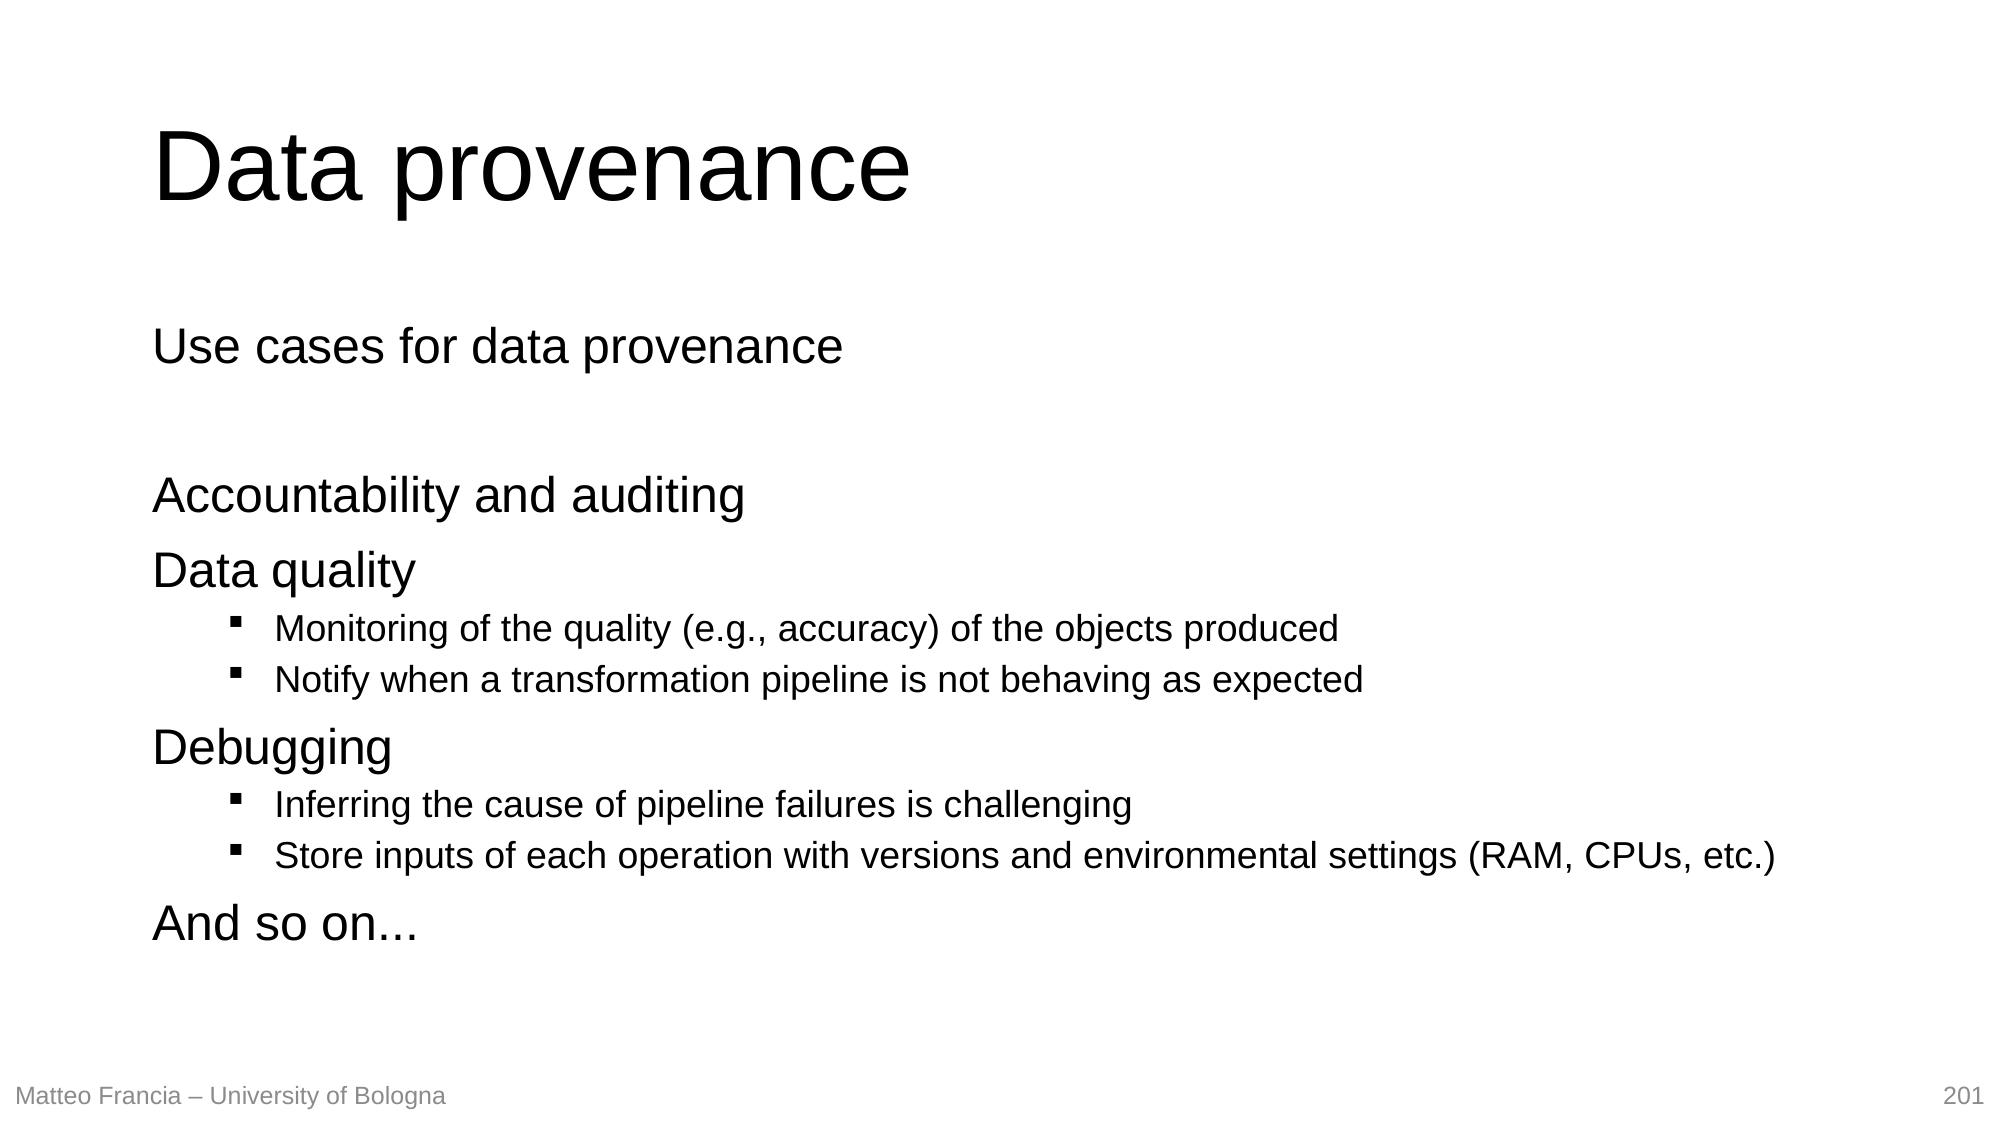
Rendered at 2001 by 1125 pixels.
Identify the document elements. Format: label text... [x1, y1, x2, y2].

list Use cases for data provenance Accountability and auditing Data quality Monitoring of the quality (e.g., accuracy) of the objects produced Notify when a transformation pipeline is not behaving as expected Debugging Inferring the cause of pipeline failures is challenging Store inputs of each operation with versions and environmental settings (RAM, CPUs, etc.) And so on... [137, 278, 1863, 993]
title Data provenance [137, 59, 1863, 278]
slide_number 201 [1550, 1065, 2000, 1125]
footer Matteo Francia – University of Bologna [0, 1065, 466, 1125]
